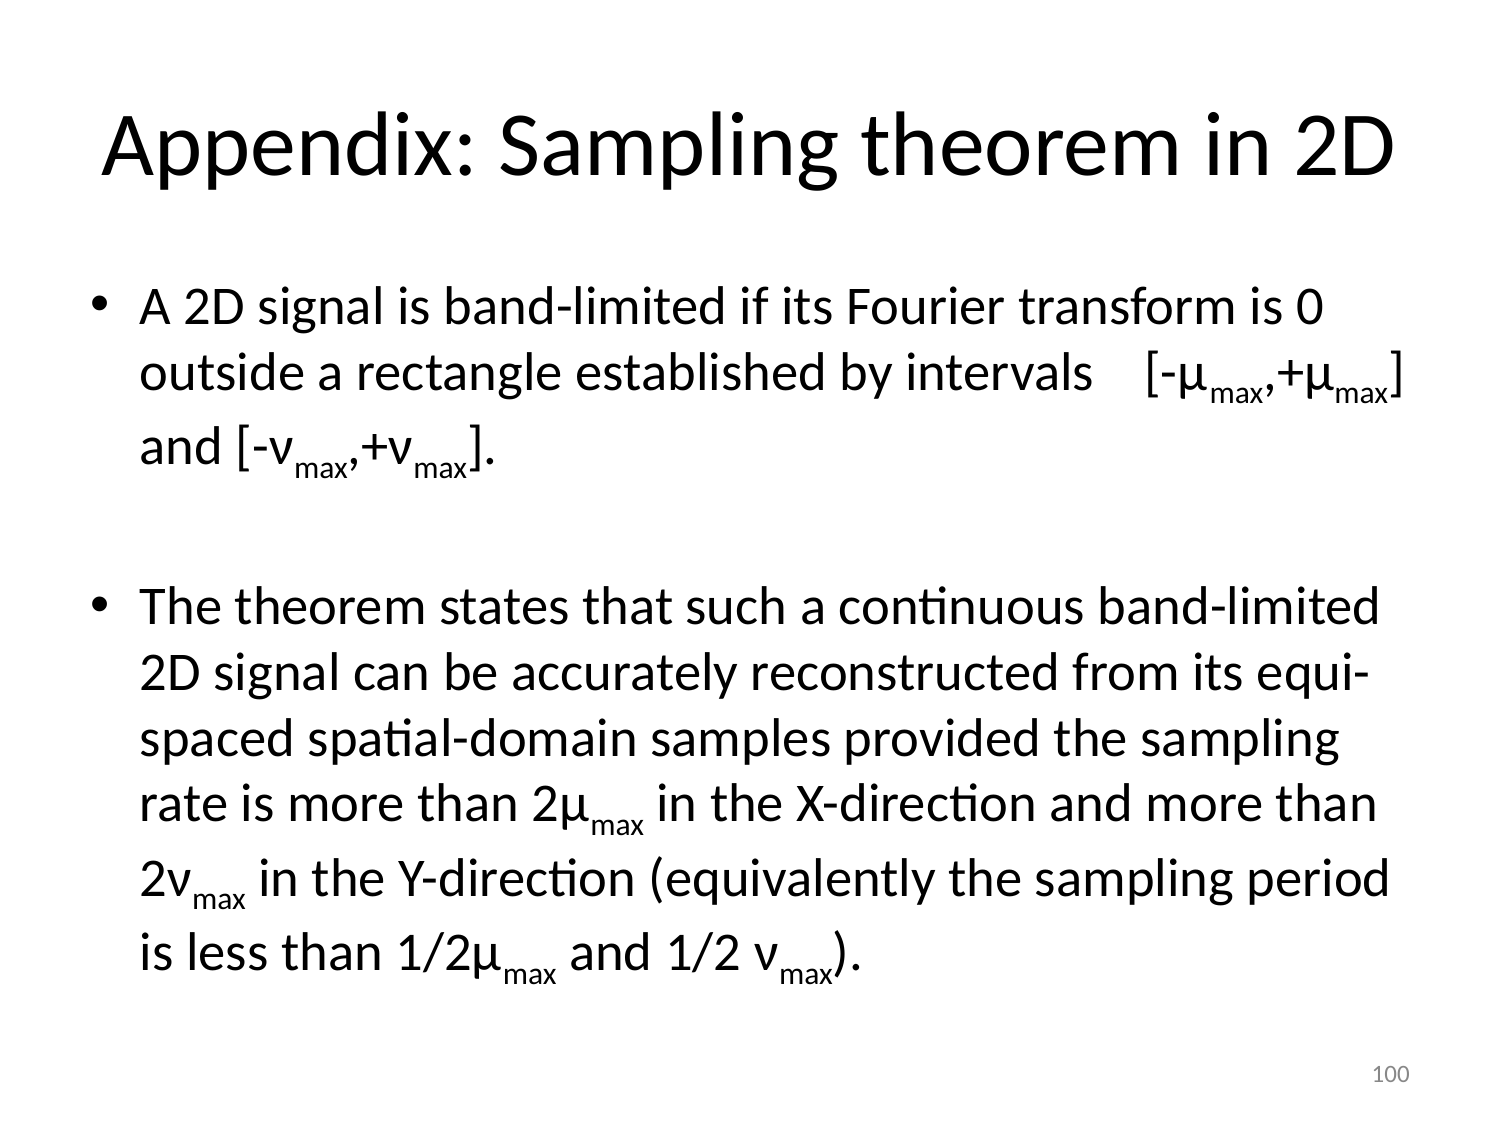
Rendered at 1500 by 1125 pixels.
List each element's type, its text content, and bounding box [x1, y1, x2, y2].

list A 2D signal is band-limited if its Fourier transform is 0 outside a rectangle established by intervals [-µmax,+µmax] and [-νmax,+νmax]. The theorem states that such a continuous band-limited 2D signal can be accurately reconstructed from its equi-spaced spatial-domain samples provided the sampling rate is more than 2µmax in the X-direction and more than 2νmax in the Y-direction (equivalently the sampling period is less than 1/2µmax and 1/2 νmax). [75, 262, 1425, 1005]
slide_number ‹#› [1074, 1042, 1425, 1103]
title Appendix: Sampling theorem in 2D [75, 45, 1425, 233]
